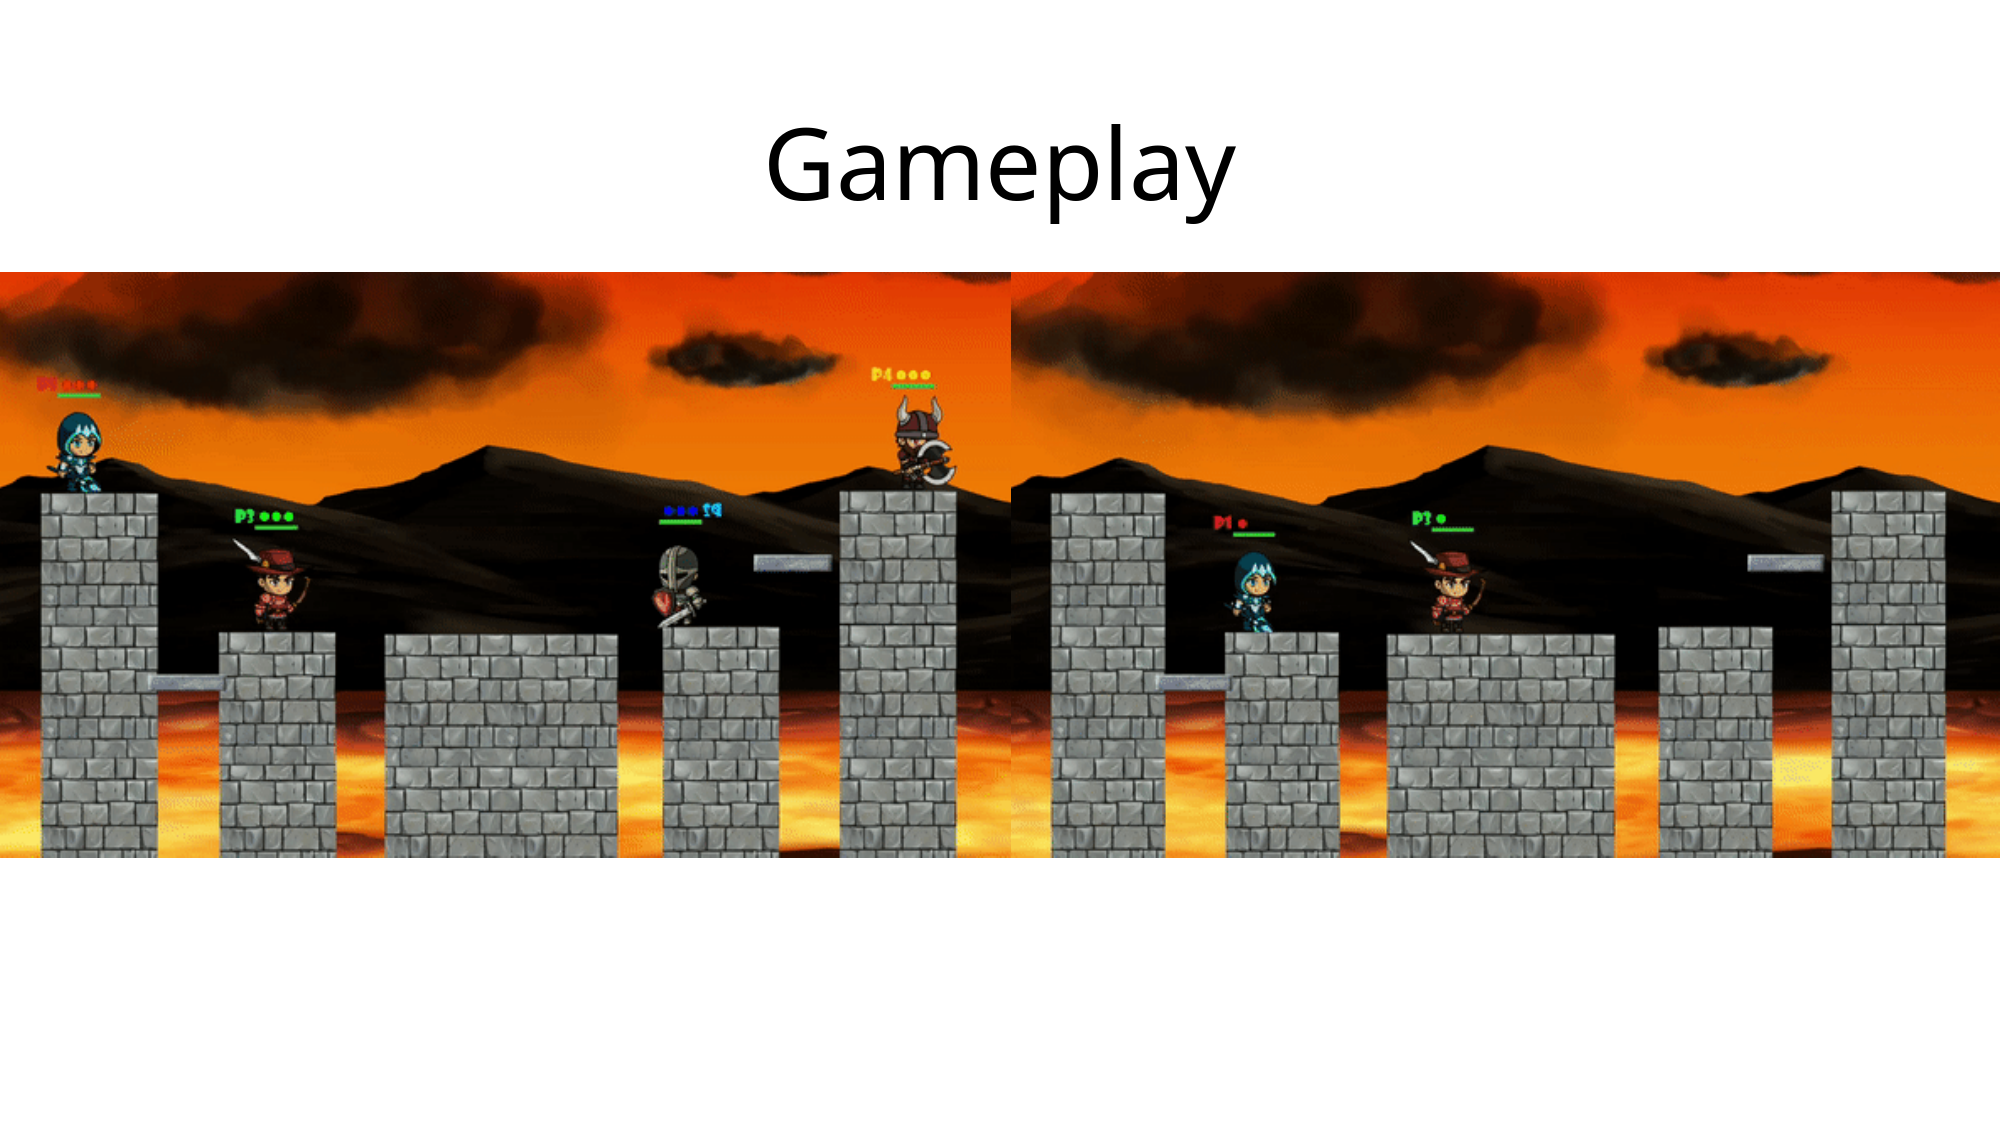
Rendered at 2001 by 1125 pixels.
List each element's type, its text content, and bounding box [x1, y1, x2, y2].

picture [1011, 272, 2000, 858]
title Gameplay [137, 59, 1863, 272]
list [0, 272, 1011, 858]
